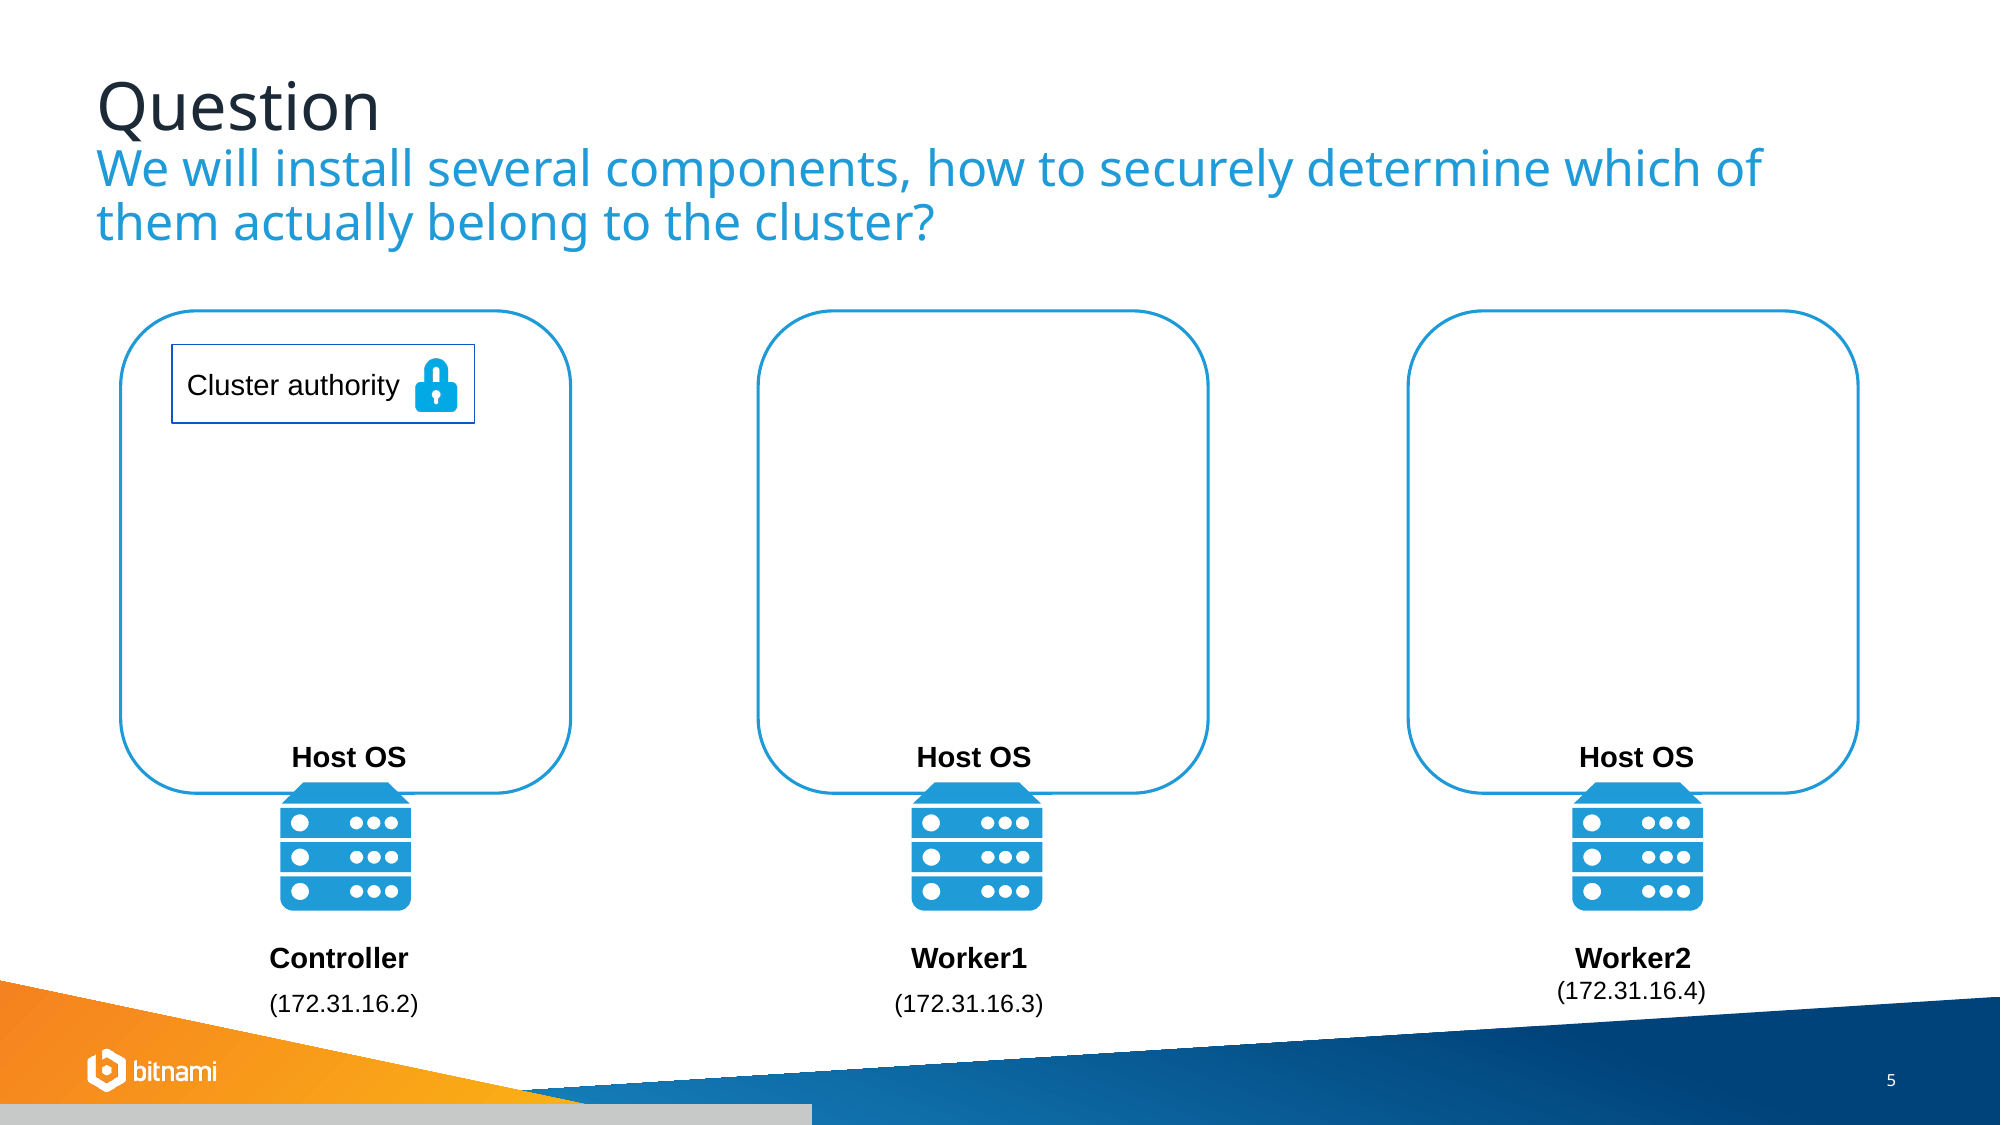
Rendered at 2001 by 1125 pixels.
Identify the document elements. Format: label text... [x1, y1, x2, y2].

picture [390, 345, 482, 425]
text_box [911, 876, 1043, 911]
text_box [911, 842, 1043, 873]
text_box [281, 794, 410, 804]
text_box [1572, 842, 1704, 873]
text_box [758, 310, 1209, 794]
list We will install several components, how to securely determine which of them actually belong to the cluster? [81, 128, 1912, 208]
text_box [280, 876, 411, 911]
text_box Controller [254, 924, 428, 972]
text_box Host OS [901, 723, 1061, 774]
text_box [1572, 876, 1704, 911]
picture [81, 1044, 222, 1096]
text_box [0, 1104, 812, 1125]
text_box Cluster authority [171, 344, 391, 424]
text_box [912, 794, 1042, 804]
title Question [81, 52, 1912, 128]
text_box [280, 842, 411, 873]
text_box Host OS [276, 723, 436, 774]
text_box [1573, 794, 1702, 804]
text_box [1408, 310, 1859, 794]
text_box [1572, 807, 1704, 838]
text_box (172.31.16.4) [1541, 959, 1746, 1020]
text_box Host OS [1564, 723, 1723, 774]
text_box [120, 310, 571, 794]
text_box Worker2 [1559, 924, 1711, 959]
text_box [911, 807, 1043, 838]
slide_number ‹#› [1857, 1051, 1912, 1112]
text_box (172.31.16.3) [879, 972, 1083, 1032]
text_box [280, 807, 411, 838]
text_box Worker1 [896, 924, 1047, 972]
text_box (172.31.16.2) [254, 972, 458, 1032]
